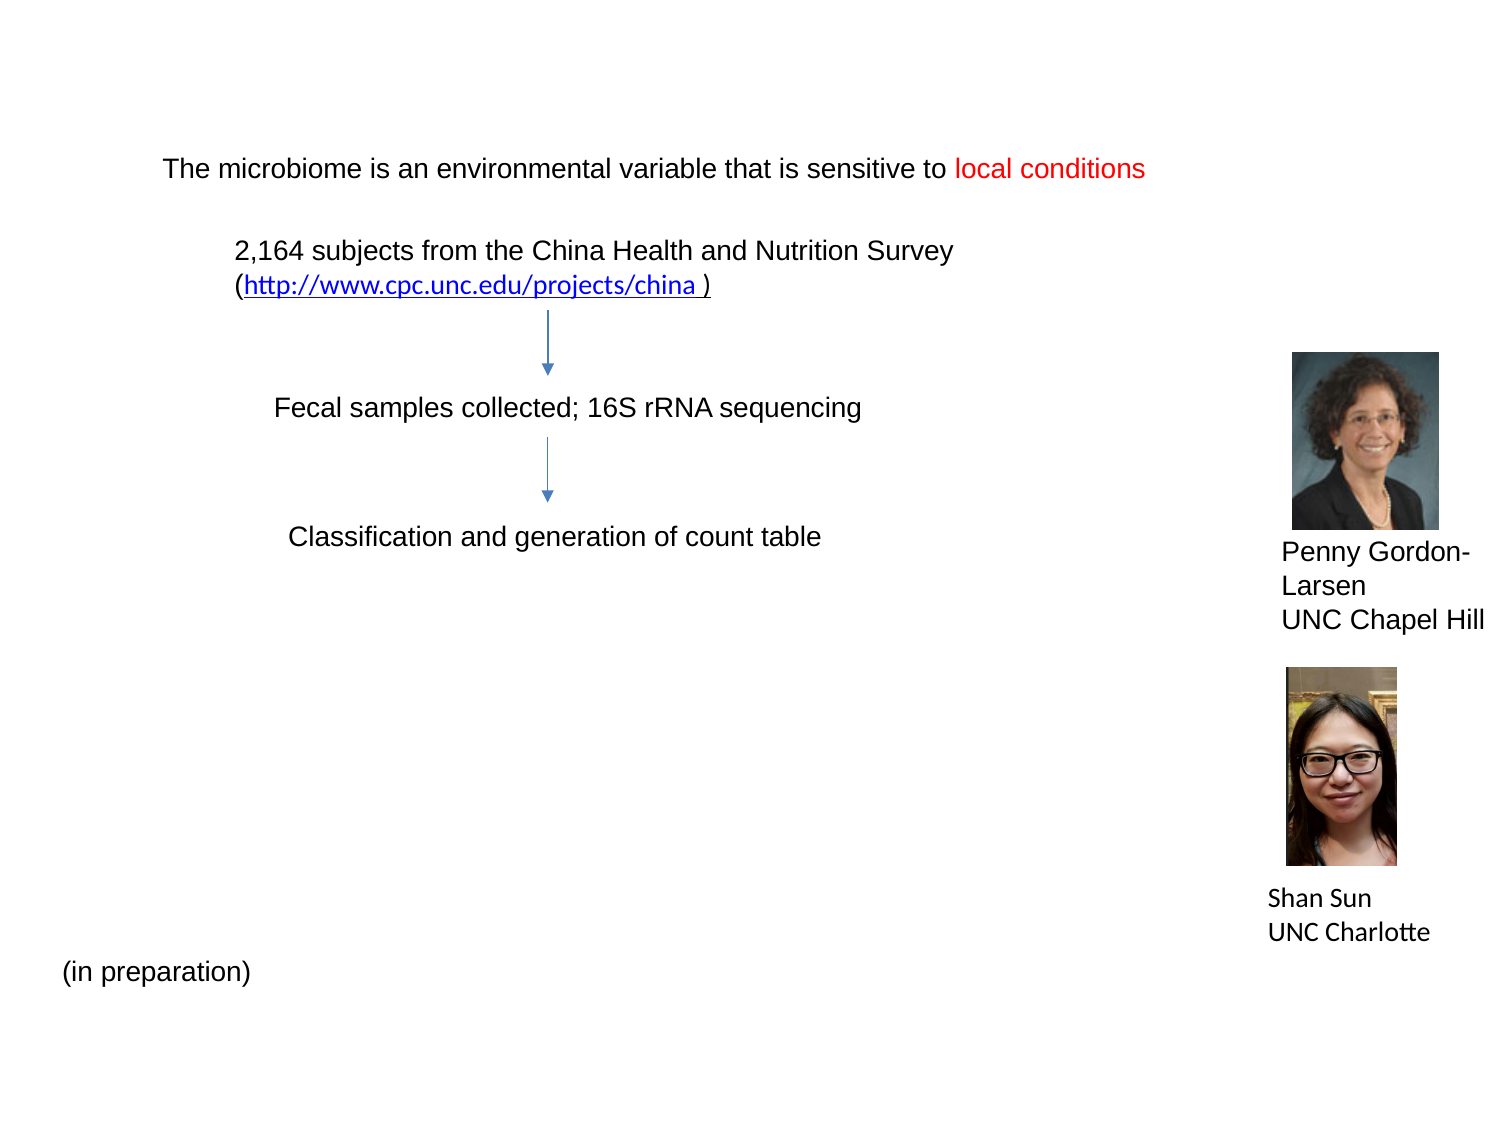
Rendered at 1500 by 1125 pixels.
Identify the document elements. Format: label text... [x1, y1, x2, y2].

text_box The microbiome is an environmental variable that is sensitive to local conditions [147, 143, 1162, 192]
text_box (in preparation) [47, 945, 266, 995]
text_box Classification and generation of count table [273, 511, 837, 560]
text_box Penny Gordon- Larsen UNC Chapel Hill [1266, 526, 1500, 643]
text_box 2,164 subjects from the China Health and Nutrition Survey (http://www.cpc.unc.edu/projects/china ) [219, 225, 978, 308]
picture [1292, 352, 1439, 530]
picture [1285, 667, 1398, 866]
text_box Shan Sun UNC Charlotte [1253, 871, 1446, 955]
text_box Fecal samples collected; 16S rRNA sequencing [259, 381, 878, 431]
